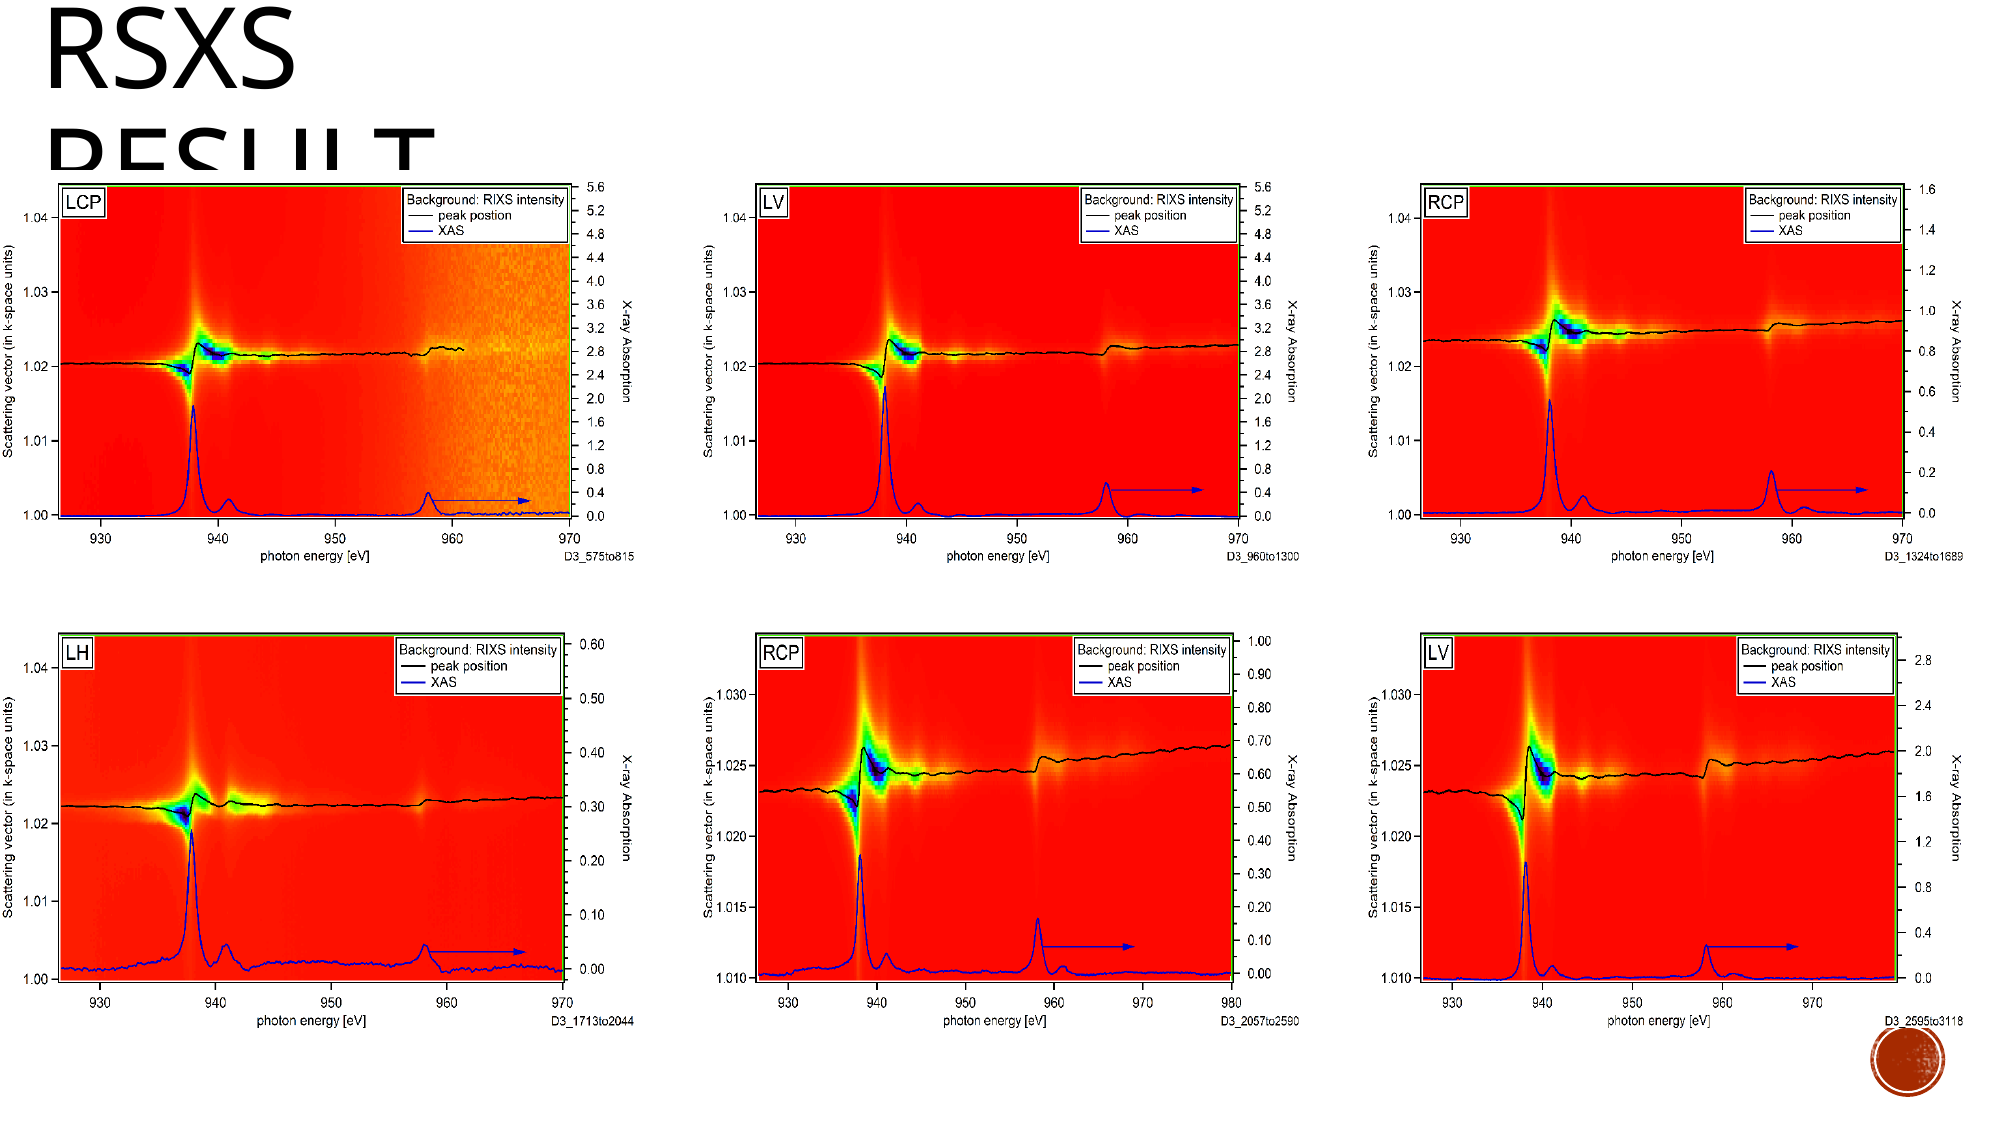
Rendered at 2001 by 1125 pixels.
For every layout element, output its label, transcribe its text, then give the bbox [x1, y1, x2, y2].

title RSXS result [25, 16, 570, 169]
picture [701, 170, 1299, 563]
picture [0, 619, 634, 1028]
picture [1366, 619, 1963, 1028]
picture [0, 170, 634, 563]
picture [701, 619, 1299, 1028]
picture [1366, 170, 1963, 563]
